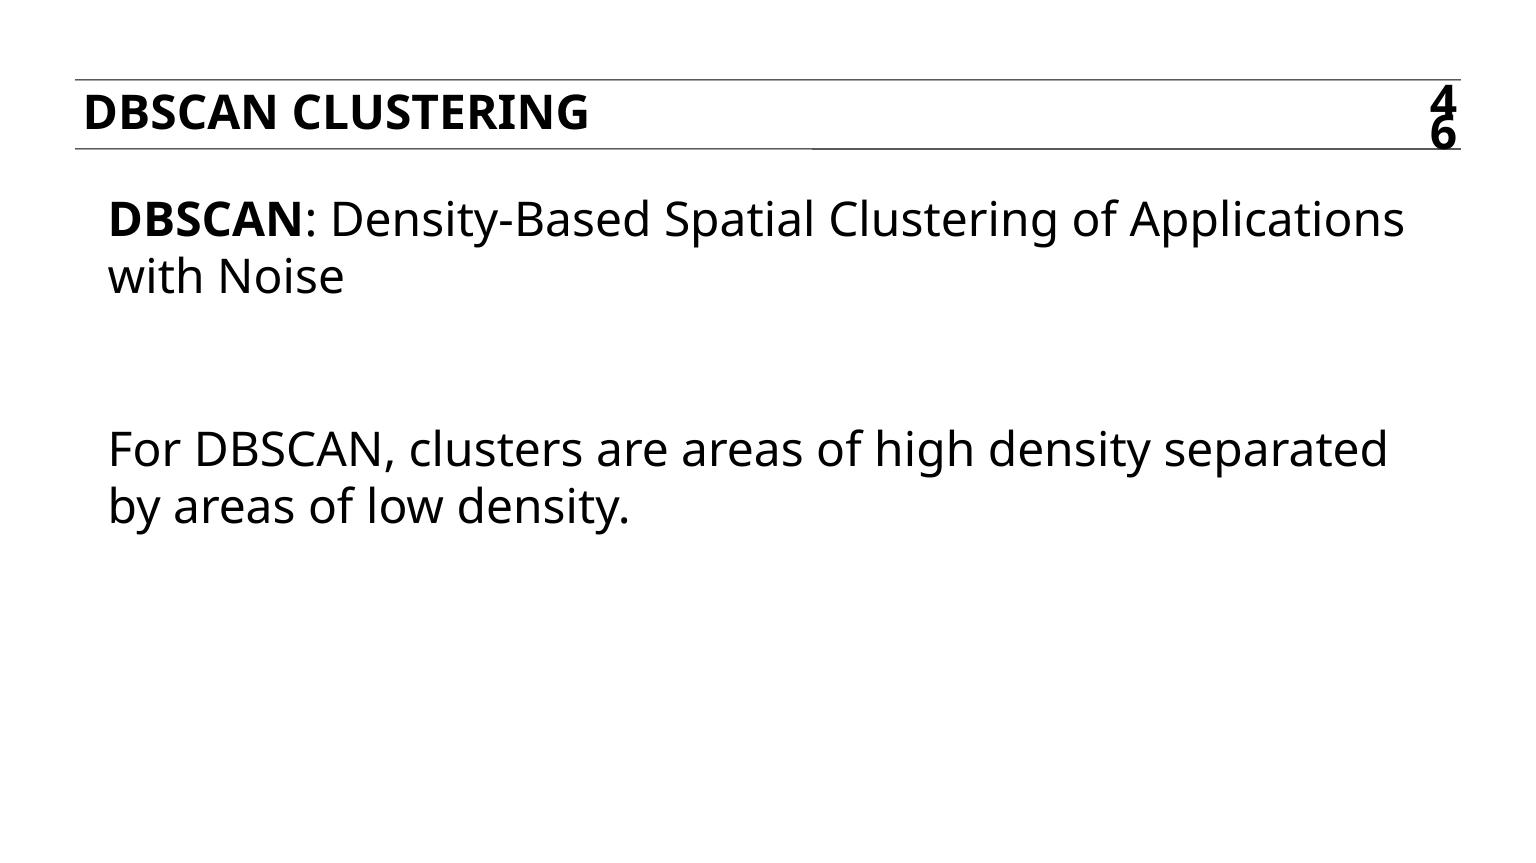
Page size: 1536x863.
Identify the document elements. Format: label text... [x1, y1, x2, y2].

slide_number 46 [1419, 86, 1461, 138]
text_box DBSCAN: Density-Based Spatial Clustering of Applications with Noise For DBSCAN, clusters are areas of high density separated by areas of low density. [92, 181, 1468, 541]
list Dbscan clustering [67, 81, 1118, 132]
